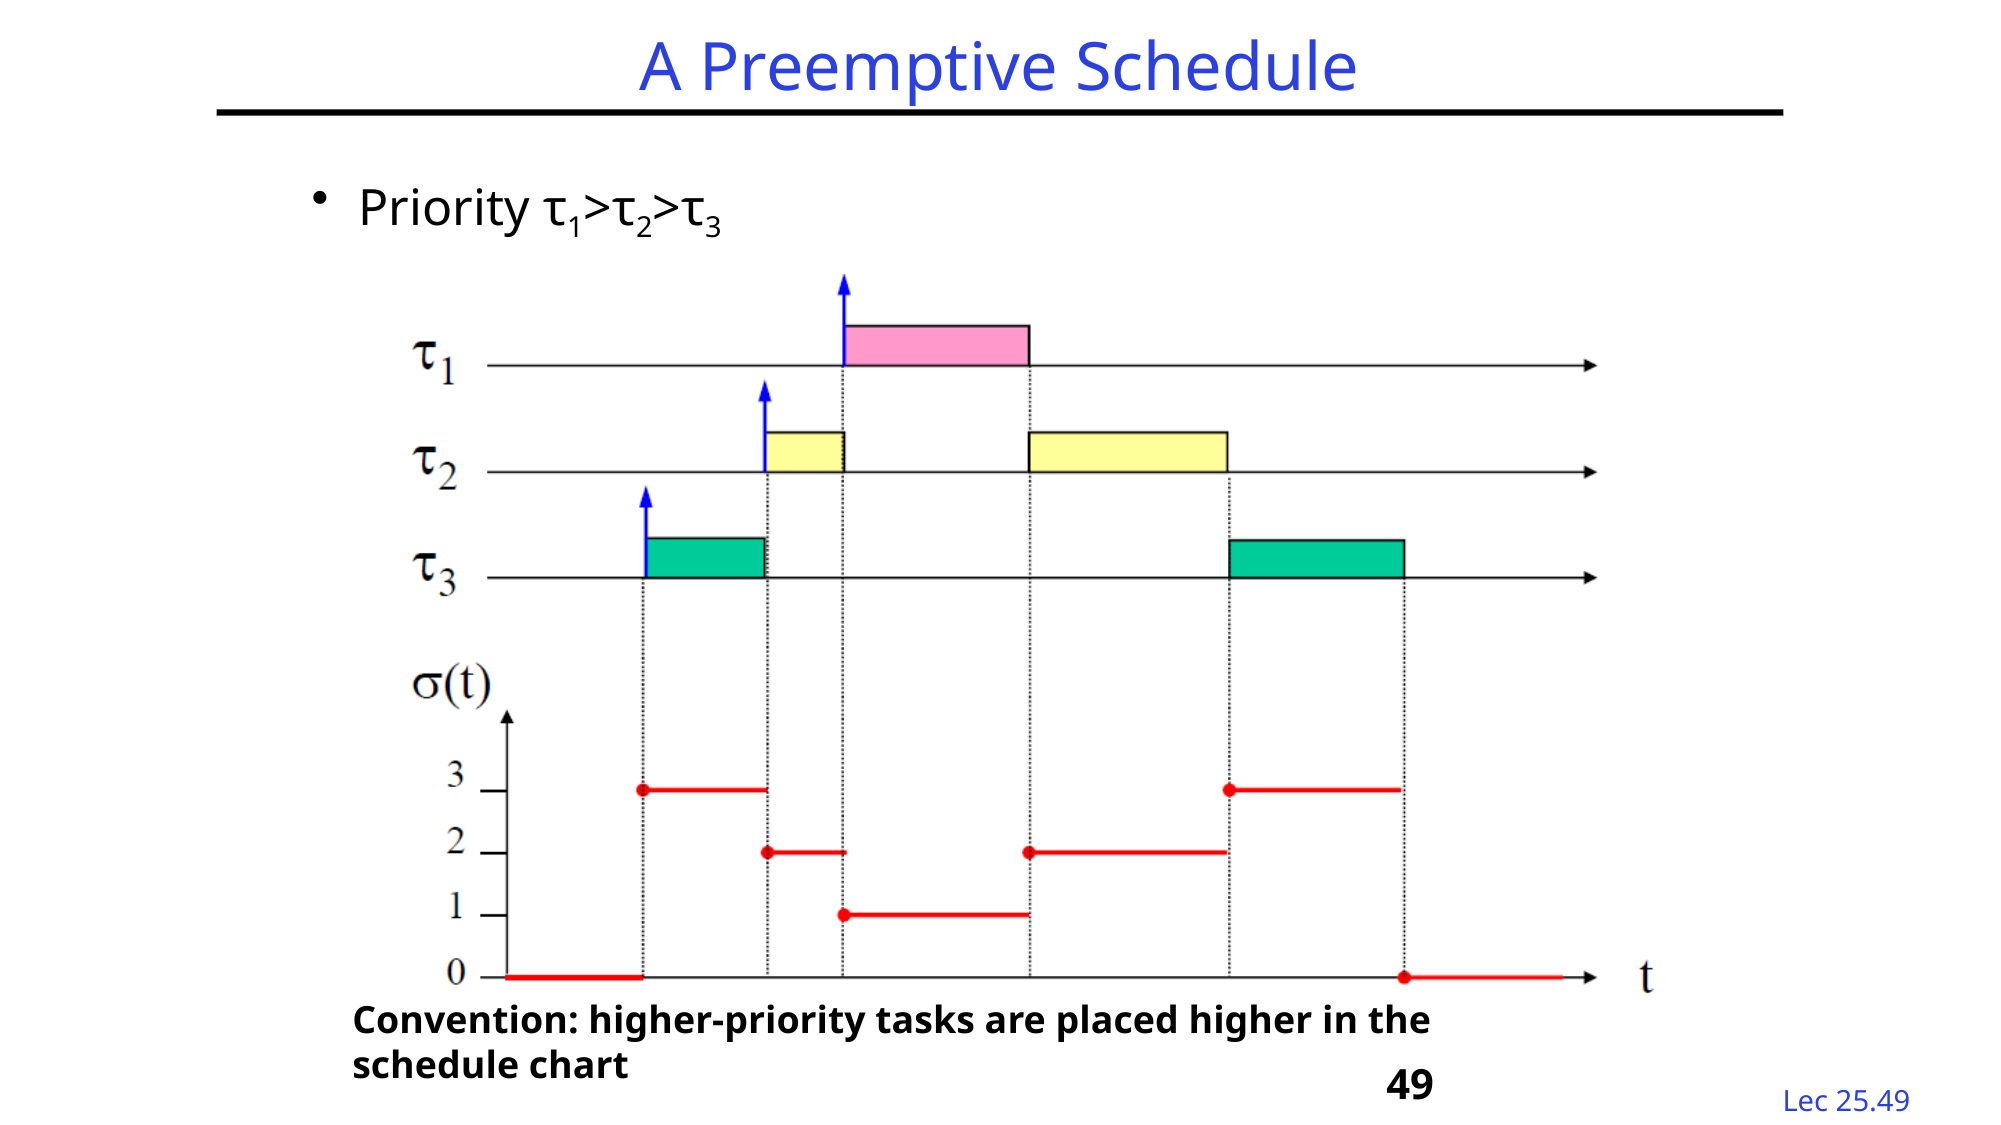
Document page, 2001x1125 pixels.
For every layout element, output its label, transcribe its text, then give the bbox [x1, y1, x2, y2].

title A Preemptive Schedule [216, 24, 1784, 113]
picture [403, 274, 1657, 1001]
list Priority τ1>τ2>τ3 [296, 168, 1657, 440]
text_box Convention: higher-priority tasks are placed higher in the schedule chart [337, 988, 1580, 1094]
slide_number 49 [1136, 1094, 1450, 1125]
